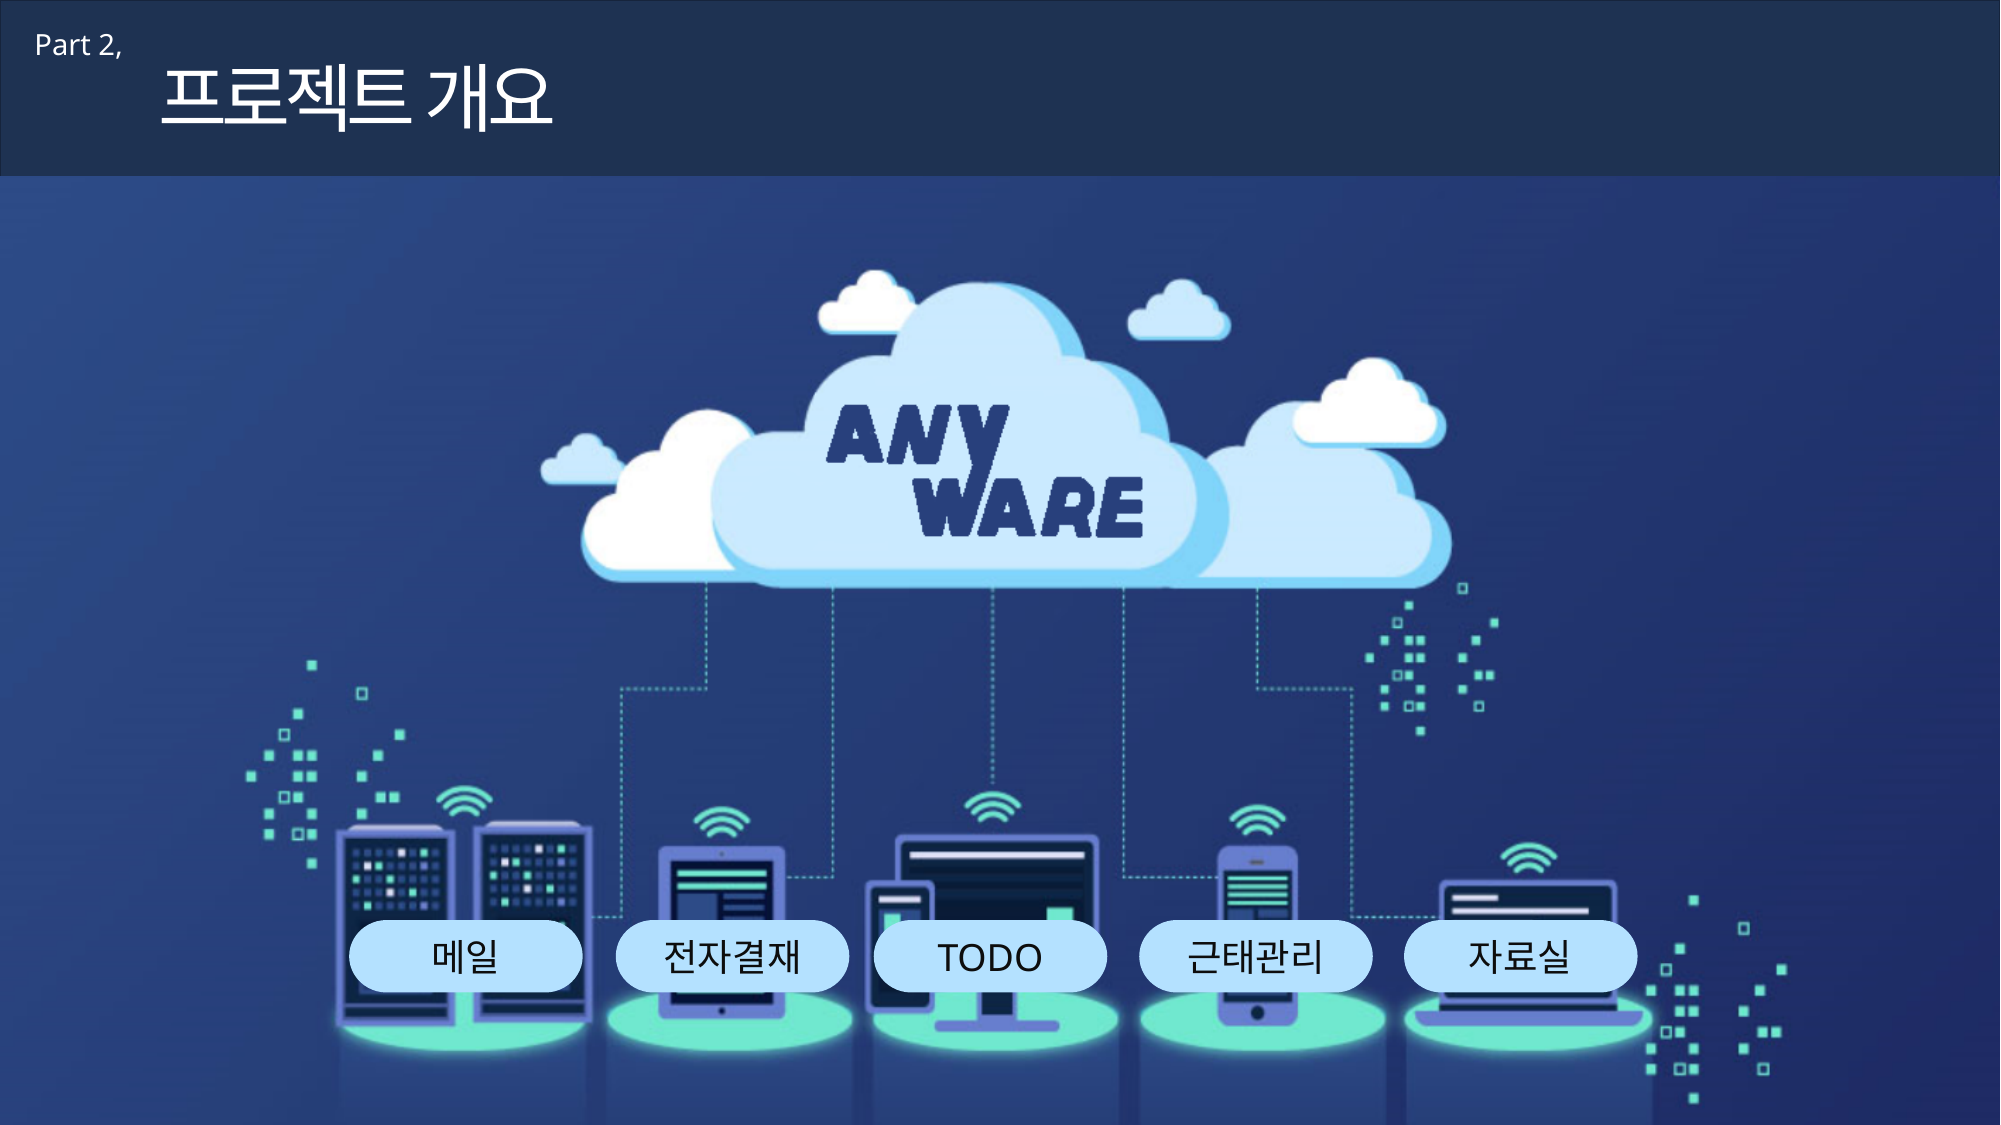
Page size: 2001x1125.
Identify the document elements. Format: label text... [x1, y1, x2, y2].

text_box 프로젝트 개요 [143, 44, 571, 150]
text_box Part 2, [19, 19, 146, 69]
picture [0, 176, 2000, 1125]
text_box [0, 0, 2000, 176]
